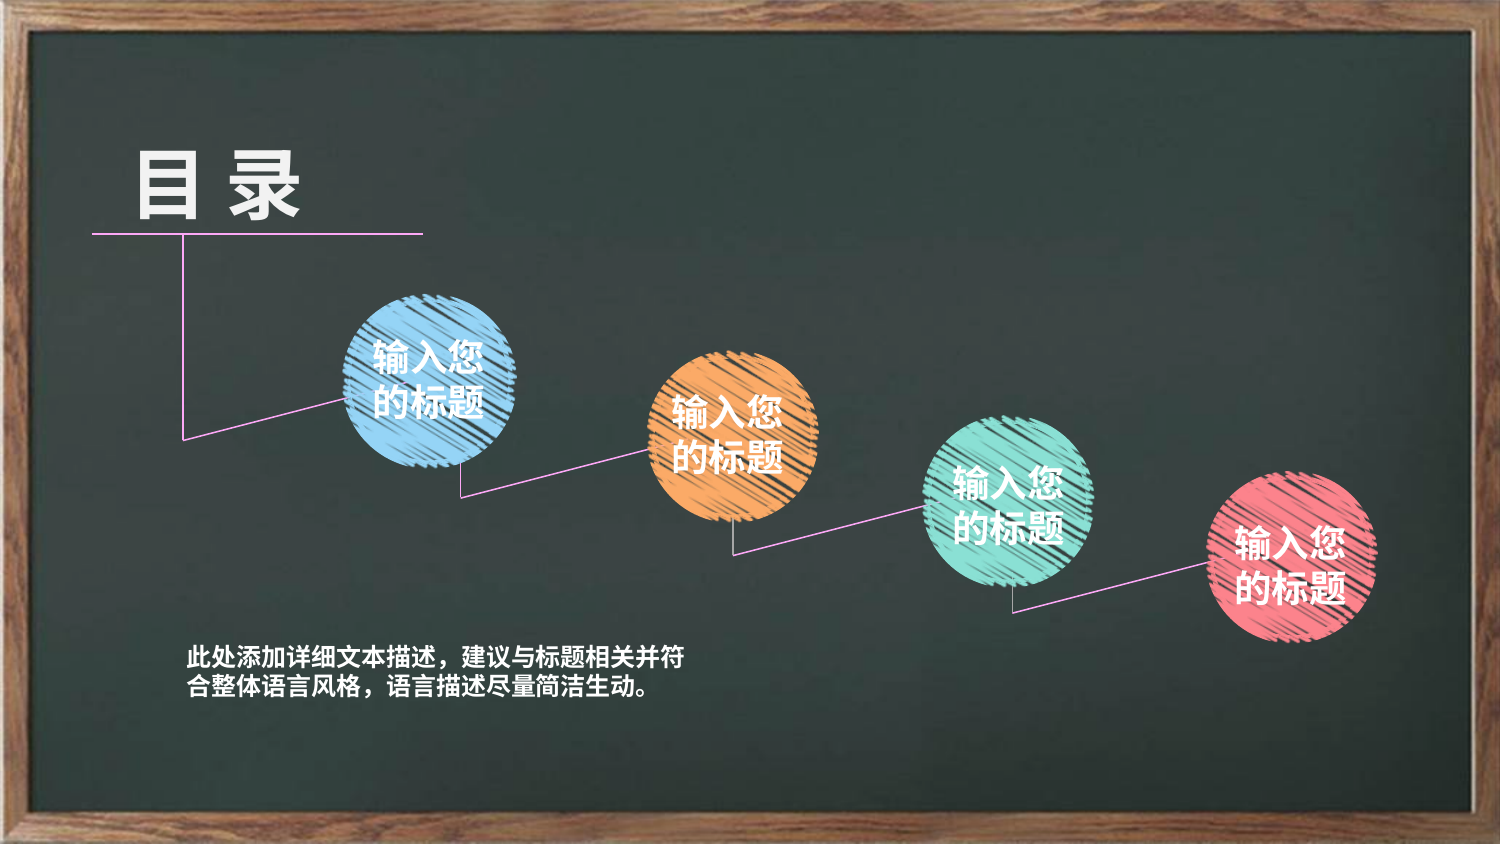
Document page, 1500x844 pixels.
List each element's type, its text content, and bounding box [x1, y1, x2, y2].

picture [0, 0, 1500, 844]
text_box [182, 381, 336, 441]
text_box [645, 349, 820, 524]
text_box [732, 496, 916, 556]
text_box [341, 293, 518, 470]
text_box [921, 414, 1095, 589]
text_box 目 录 [120, 131, 429, 235]
text_box 此处添加详细文本描述，建议与标题相关并符合整体语言风格，语言描述尽量简洁生动。 [176, 636, 715, 706]
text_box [460, 438, 640, 499]
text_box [1011, 553, 1199, 614]
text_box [1204, 470, 1379, 644]
